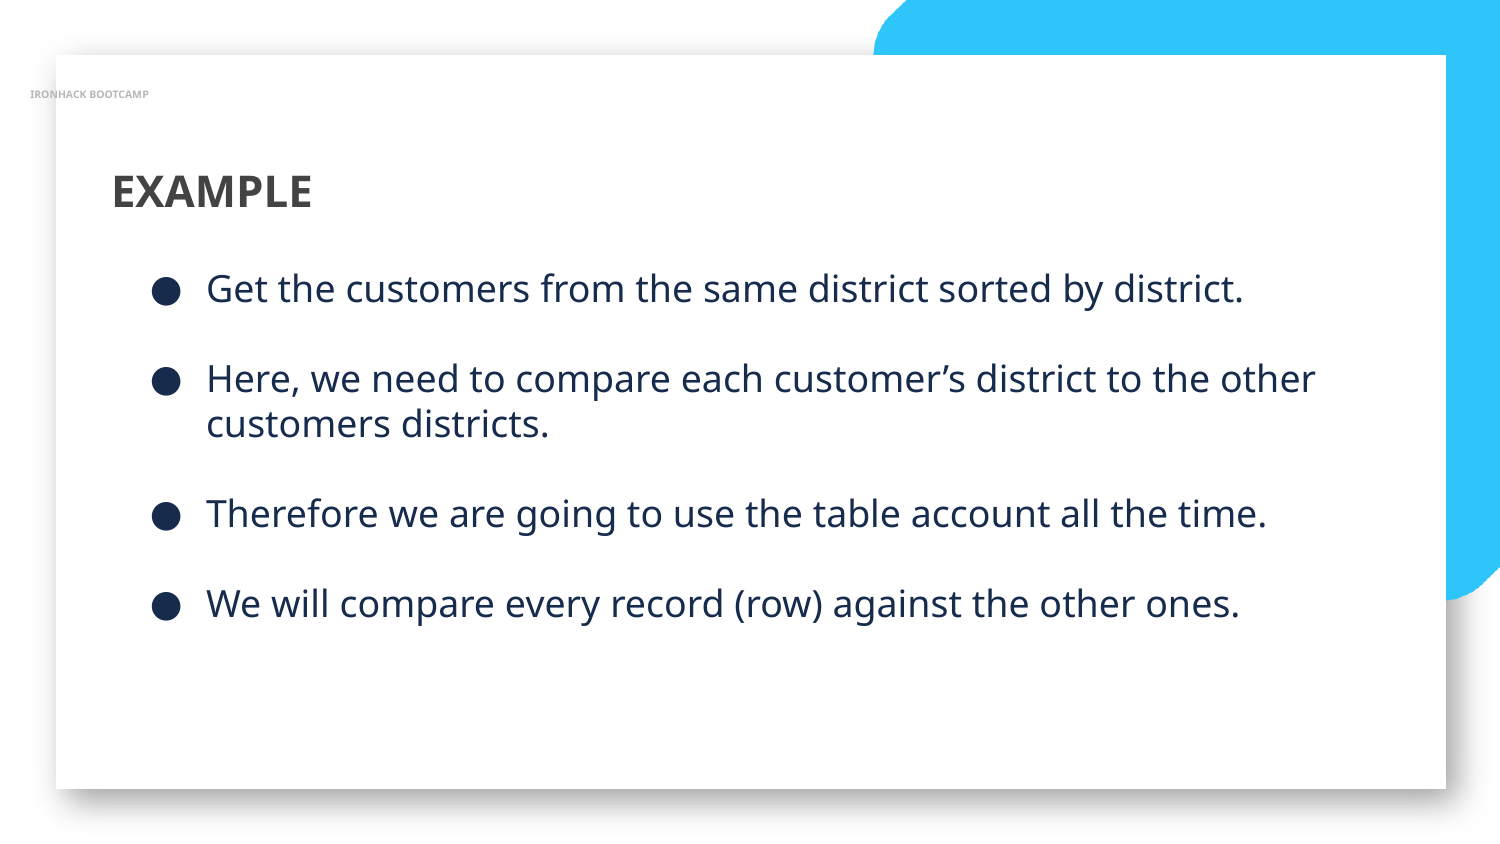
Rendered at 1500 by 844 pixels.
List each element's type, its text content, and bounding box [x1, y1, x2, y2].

text_box IRONHACK BOOTCAMP [15, 71, 354, 108]
picture [0, 0, 1500, 844]
text_box Get the customers from the same district sorted by district. Here, we need to compare each customer’s district to the other customers districts. Therefore we are going to use the table account all the time. We will compare every record (row) against the other ones. [115, 249, 1389, 733]
text_box EXAMPLE [96, 149, 1417, 266]
